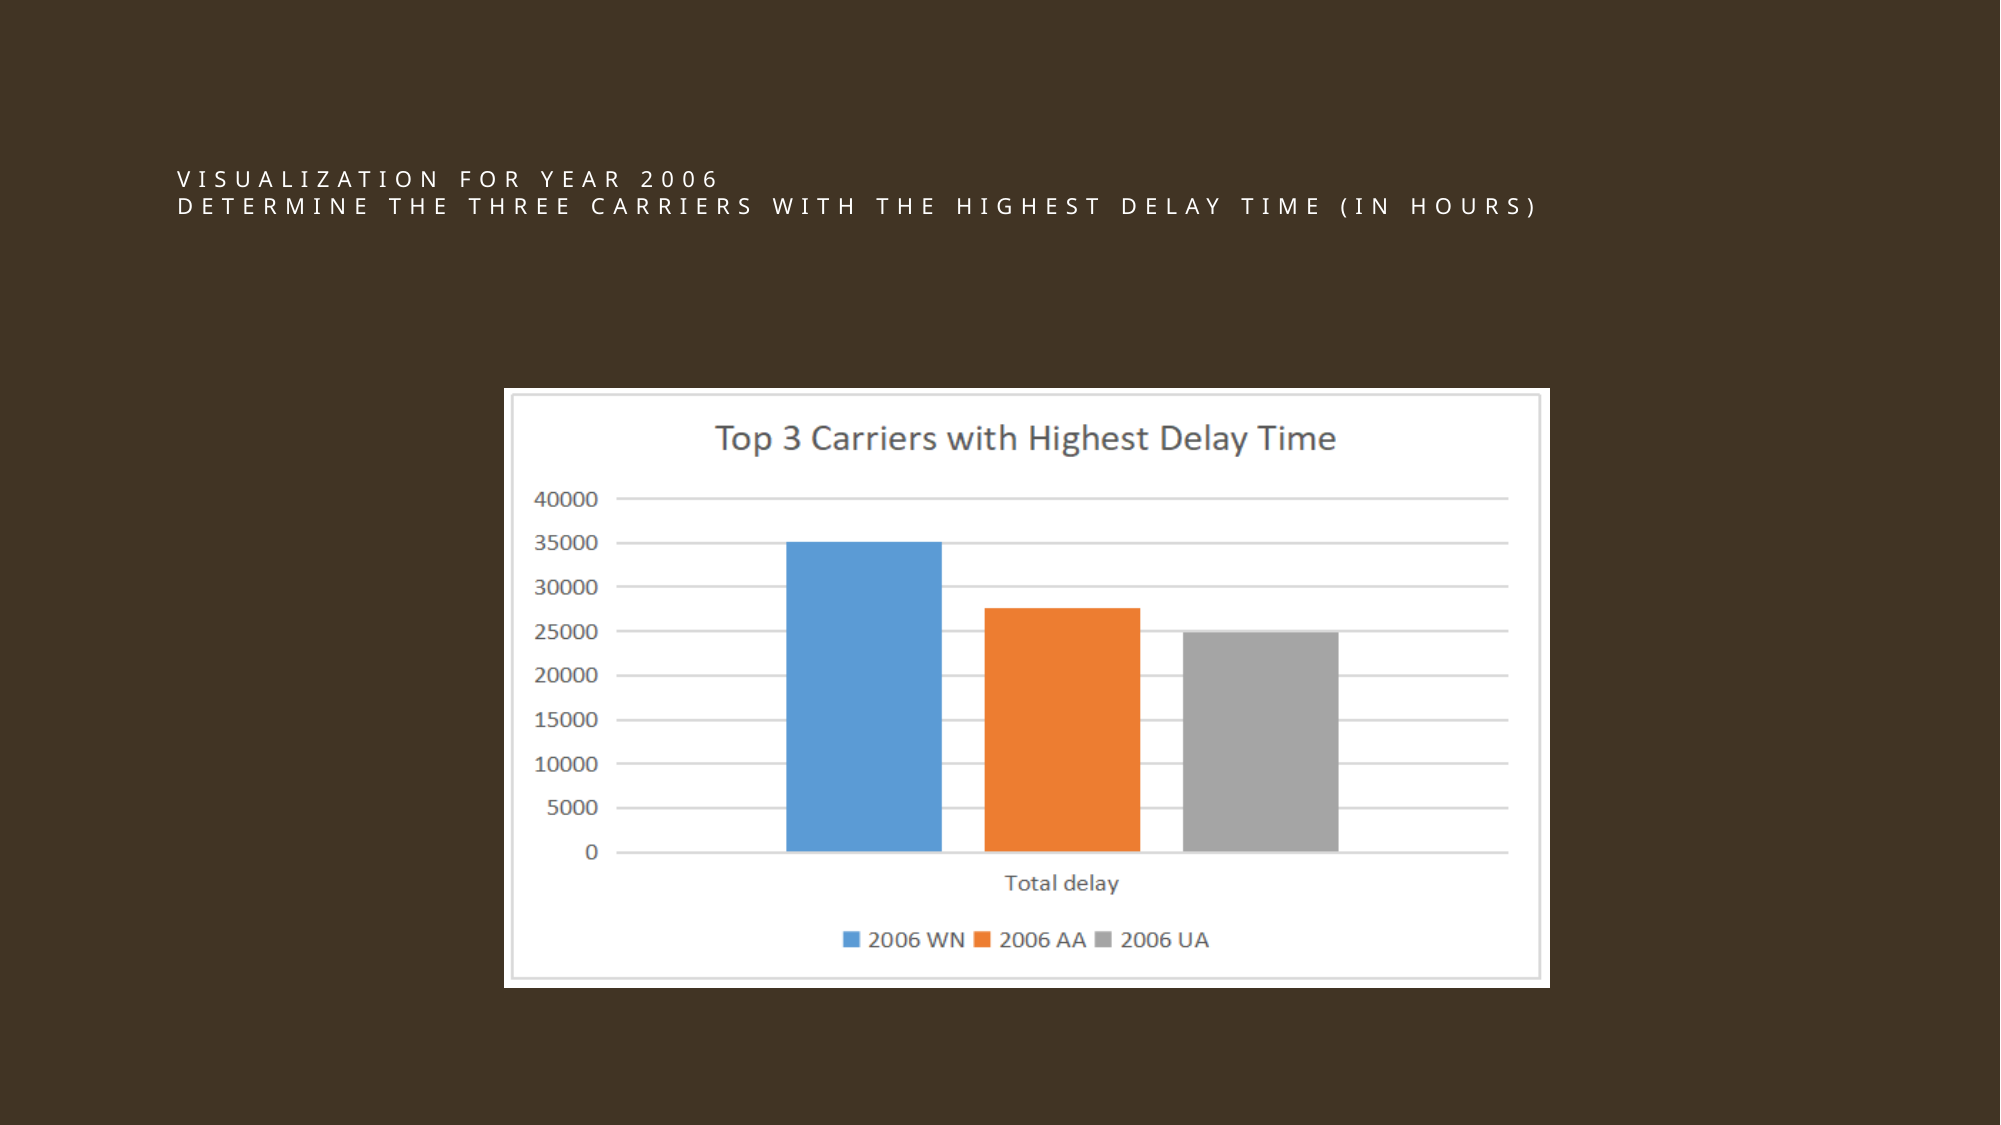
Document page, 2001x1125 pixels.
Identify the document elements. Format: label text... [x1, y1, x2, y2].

title Visualization for year 2006 determine the three carriers with the highest delay time (in hours) [177, 165, 1822, 274]
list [504, 388, 1550, 988]
